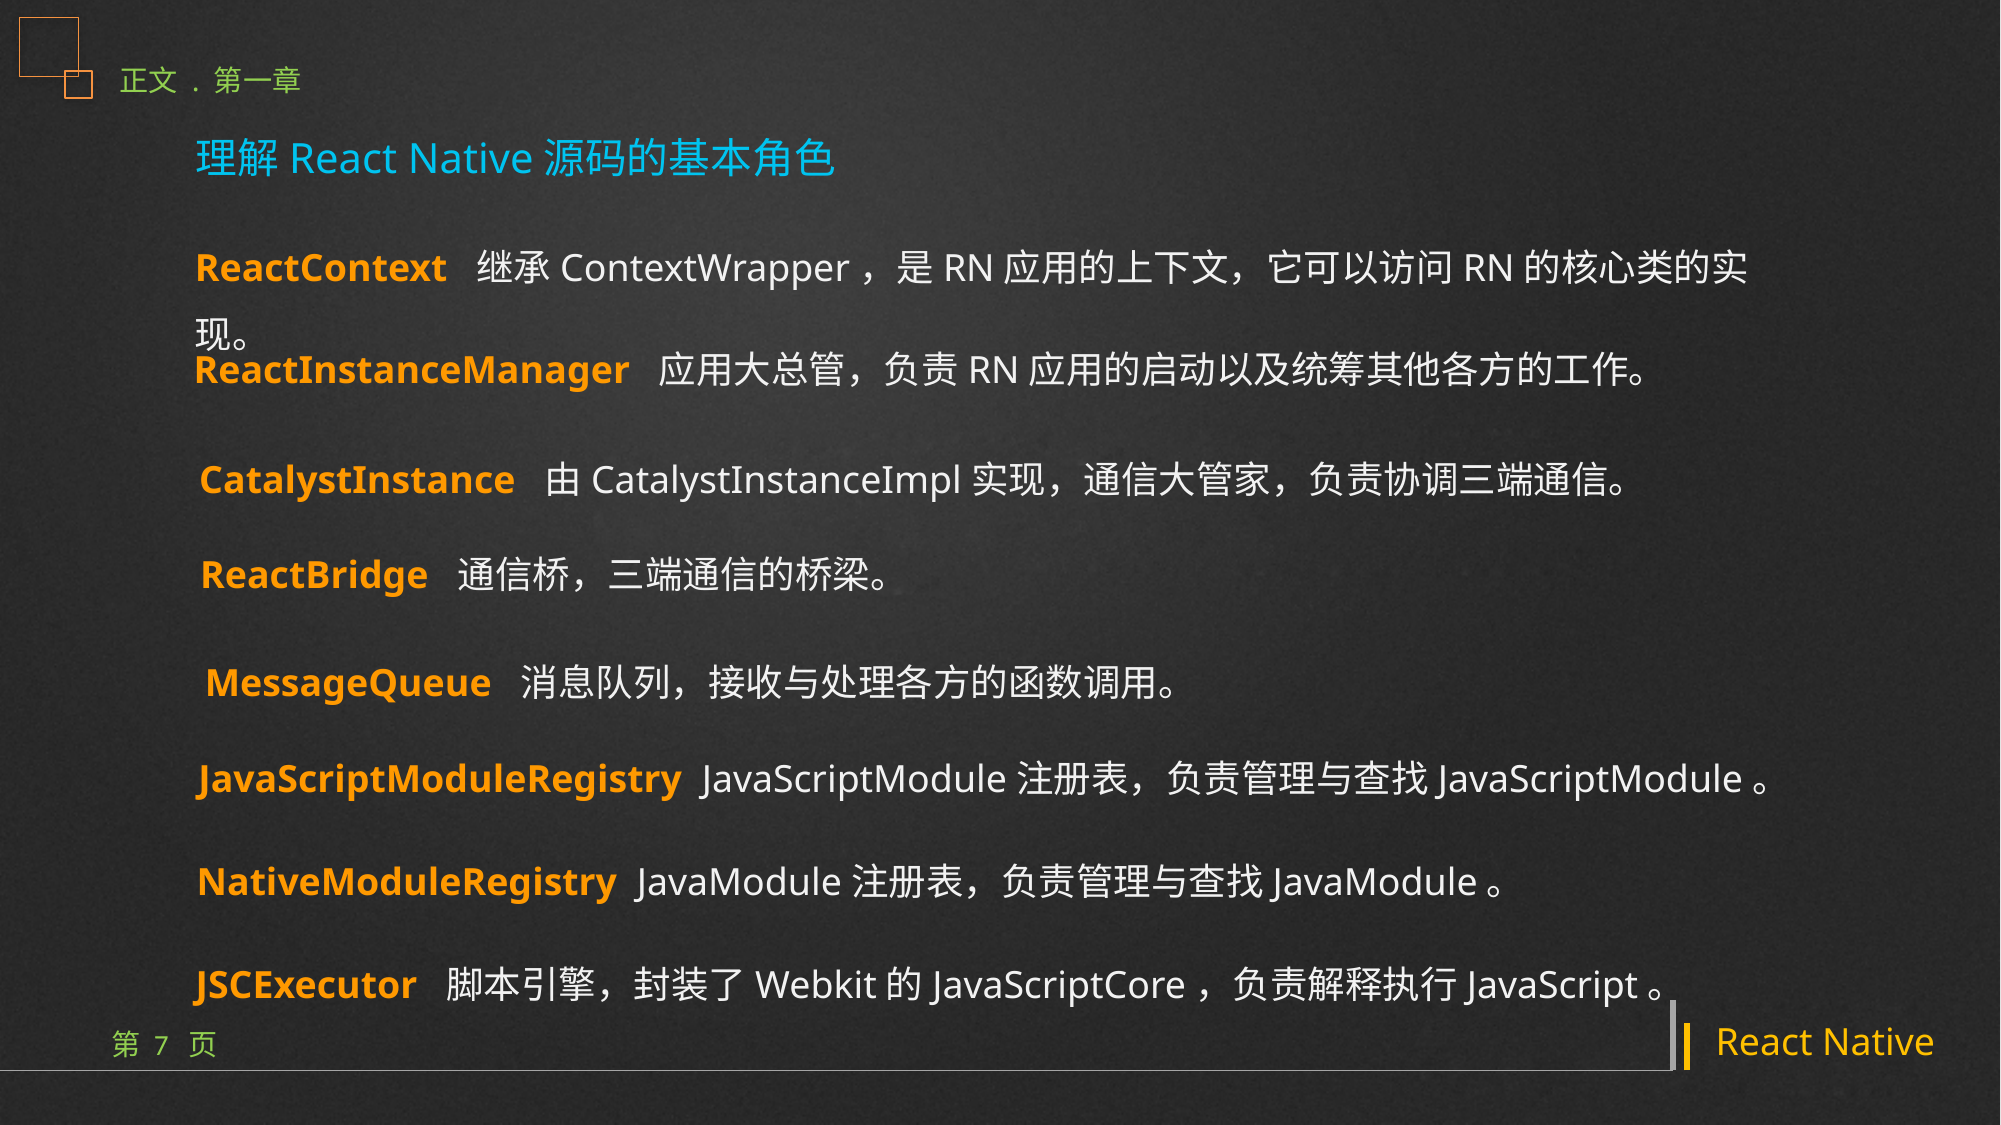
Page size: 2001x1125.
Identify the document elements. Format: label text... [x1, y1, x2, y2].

text_box ReactBridge 通信桥，三端通信的桥梁。 [185, 520, 1733, 603]
text_box NativeModuleRegistry JavaModule注册表，负责管理与查找JavaModule。 [181, 827, 1730, 911]
text_box ReactInstanceManager 应用大总管，负责RN应用的启动以及统筹其他各方的工作。 [178, 316, 1727, 399]
text_box JSCExecutor 脚本引擎，封装了Webkit的JavaScriptCore，负责解释执行JavaScript。 [180, 931, 1729, 1014]
text_box CatalystInstance 由CatalystInstanceImpl实现，通信大管家，负责协调三端通信。 [184, 426, 1732, 509]
picture [0, 0, 2001, 1125]
text_box JavaScriptModuleRegistry JavaScriptModule注册表，负责管理与查找JavaScriptModule。 [183, 725, 1818, 808]
text_box 理解React Native源码的基本角色 [180, 124, 1594, 189]
text_box ReactContext 继承ContextWrapper，是RN应用的上下文，它可以访问RN的核心类的实现。 [180, 213, 1787, 364]
text_box MessageQueue 消息队列，接收与处理各方的函数调用。 [189, 628, 1738, 712]
